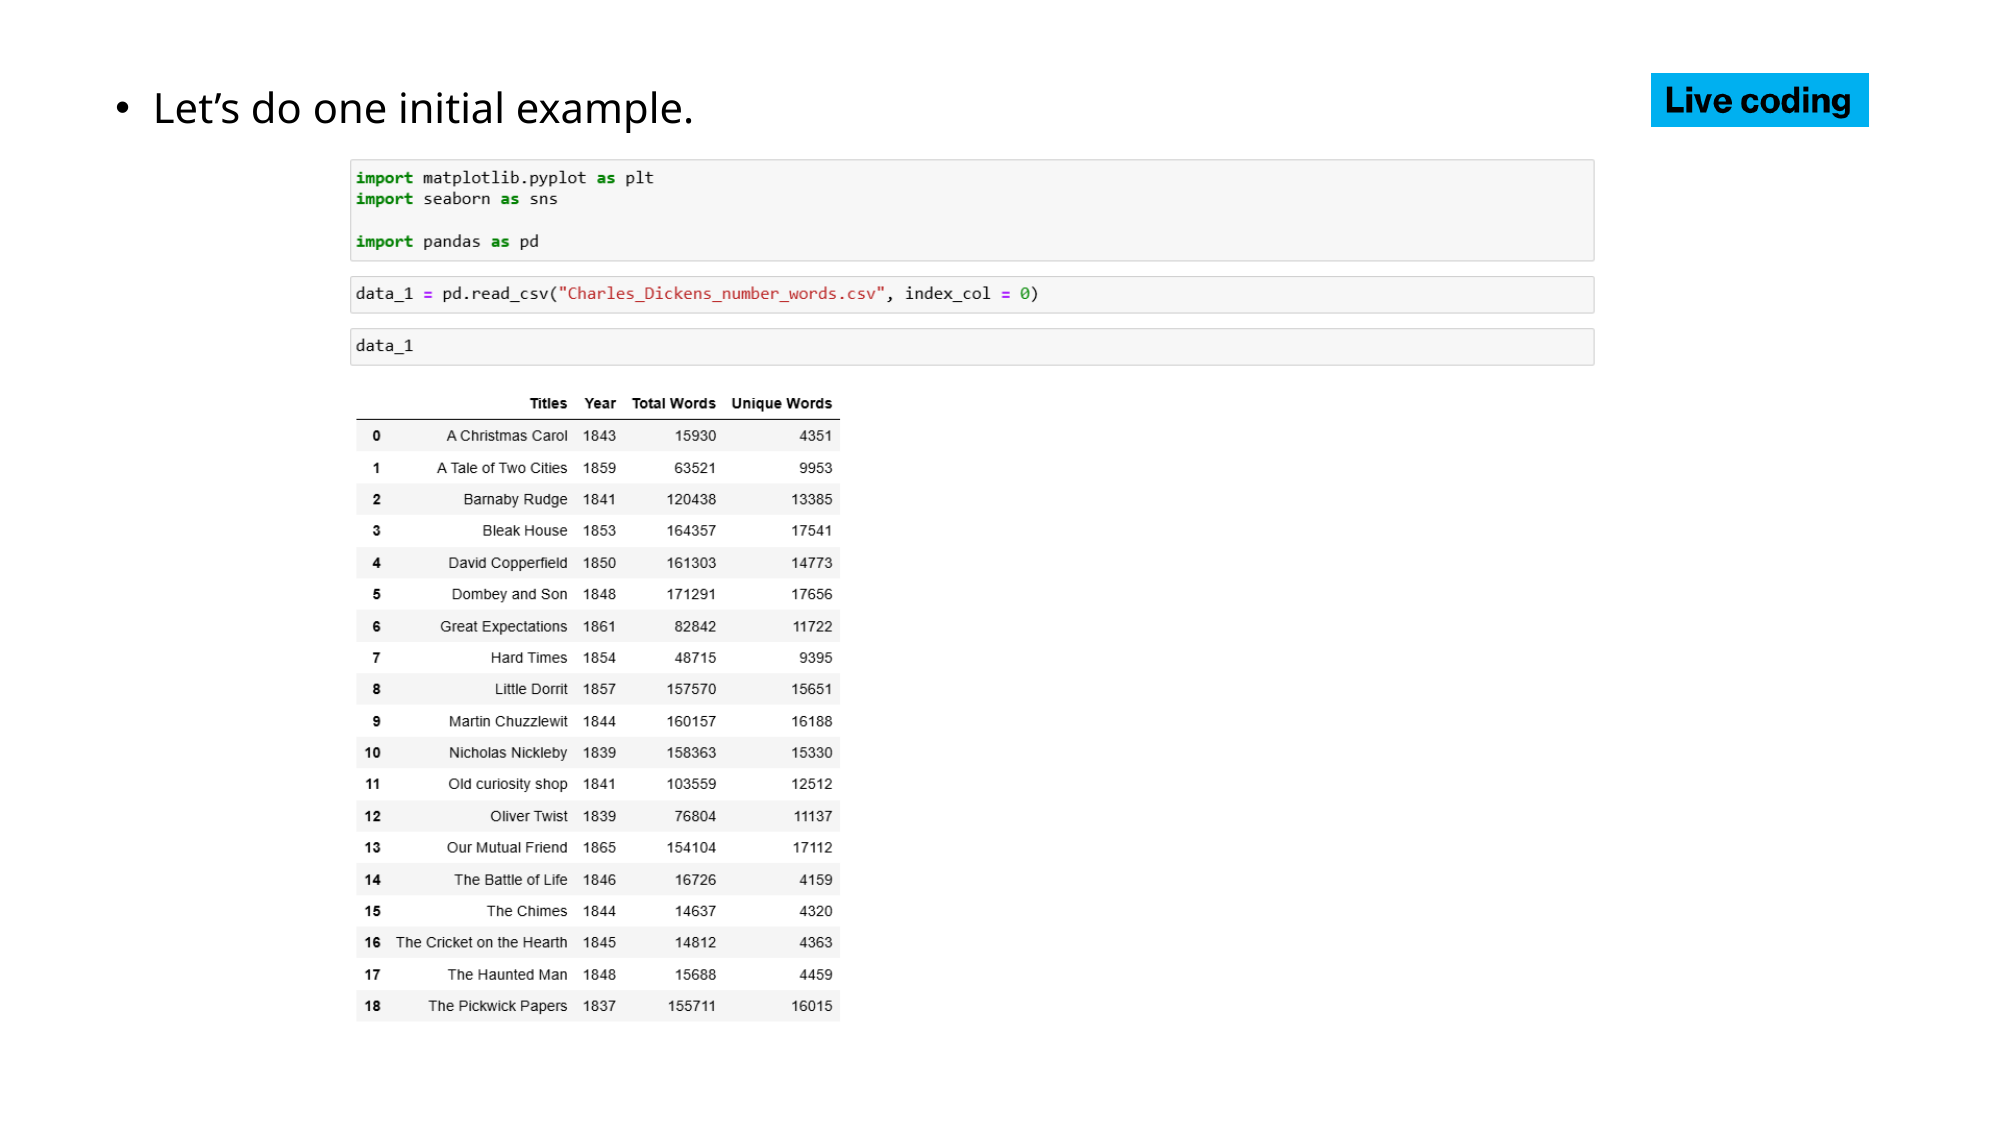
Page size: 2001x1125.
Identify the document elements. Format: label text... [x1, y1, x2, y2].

picture [345, 152, 1603, 1035]
picture [1643, 68, 1872, 142]
list Let’s do one initial example. [100, 64, 1849, 1035]
